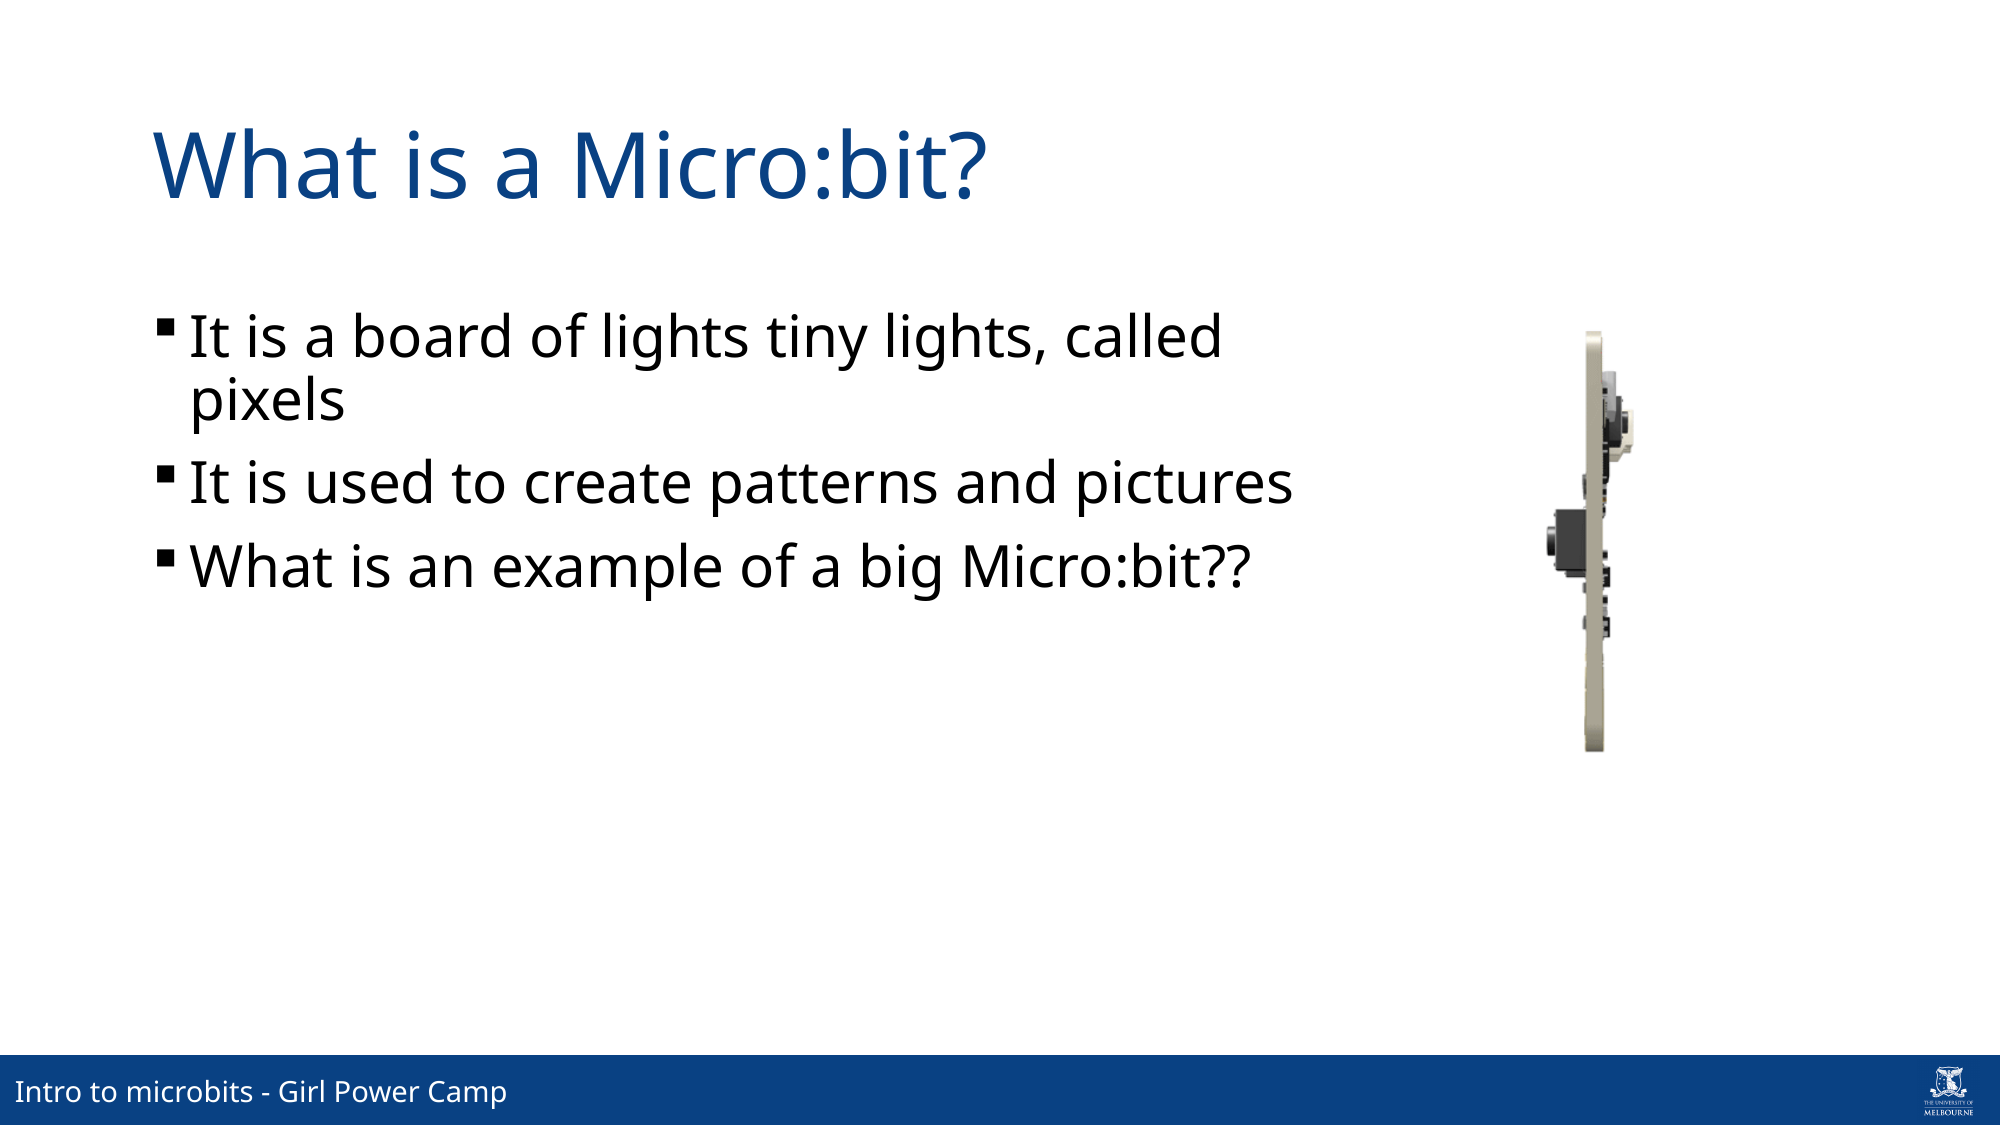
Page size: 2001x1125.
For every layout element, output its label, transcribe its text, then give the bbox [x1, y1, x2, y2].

picture [1917, 1059, 1980, 1122]
text_box Intro to microbits - Girl Power Camp [0, 1055, 2000, 1125]
list It is a board of lights tiny lights, called pixels It is used to create patterns and pictures What is an example of a big Micro:bit?? [137, 299, 1320, 1014]
picture [1338, 277, 1863, 807]
title What is a Micro:bit? [137, 59, 1863, 278]
